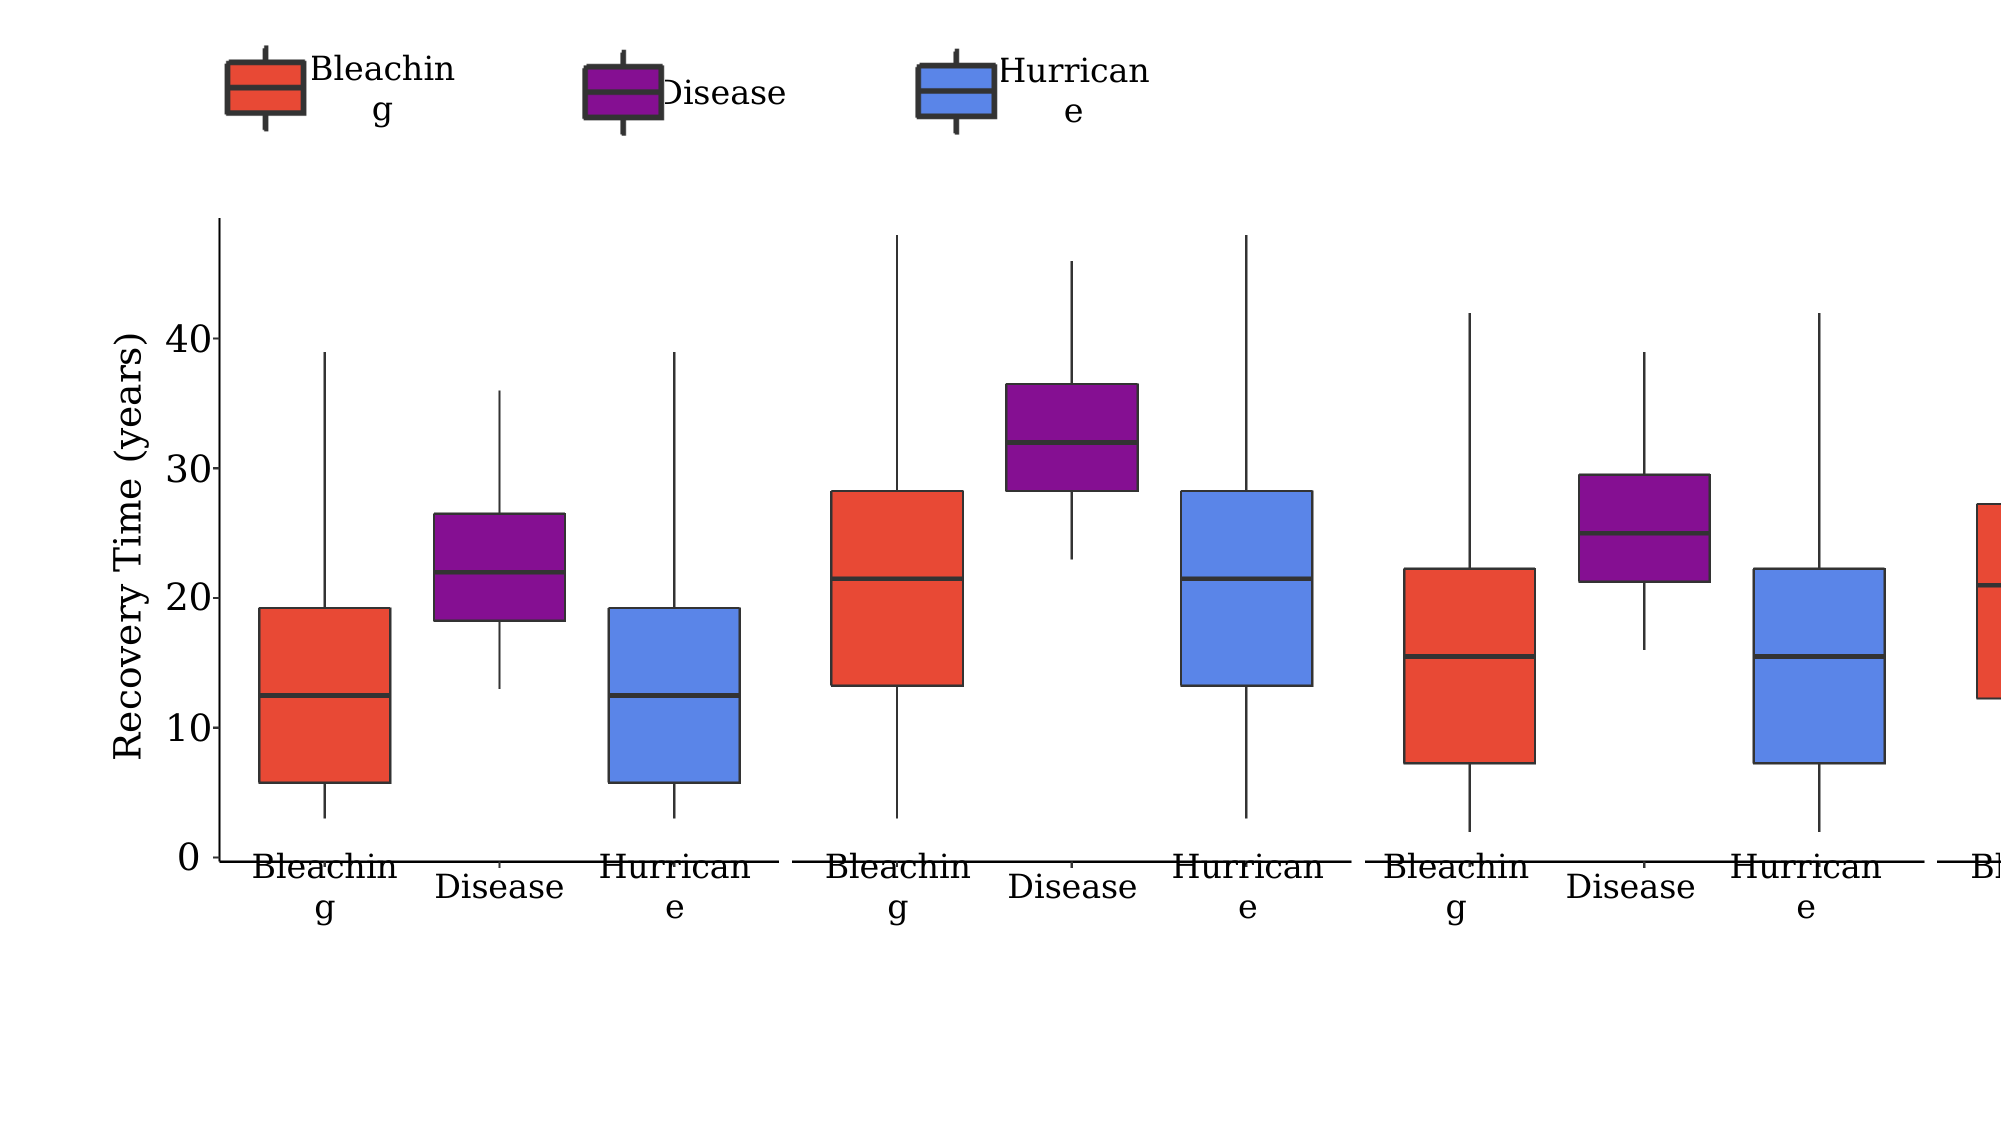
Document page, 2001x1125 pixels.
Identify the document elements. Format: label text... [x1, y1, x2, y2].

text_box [1948, 868, 2000, 904]
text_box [541, 47, 808, 137]
text_box 30 [161, 455, 211, 480]
text_box 40 [161, 325, 211, 350]
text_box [1361, 868, 1901, 904]
text_box 10 [161, 714, 211, 739]
text_box 20 [161, 583, 211, 608]
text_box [211, 36, 478, 137]
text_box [230, 868, 770, 904]
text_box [874, 41, 1169, 142]
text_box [803, 868, 1343, 904]
picture [211, 217, 2001, 874]
text_box 0 [137, 843, 211, 868]
text_box Recovery Time (years) [91, 287, 161, 805]
